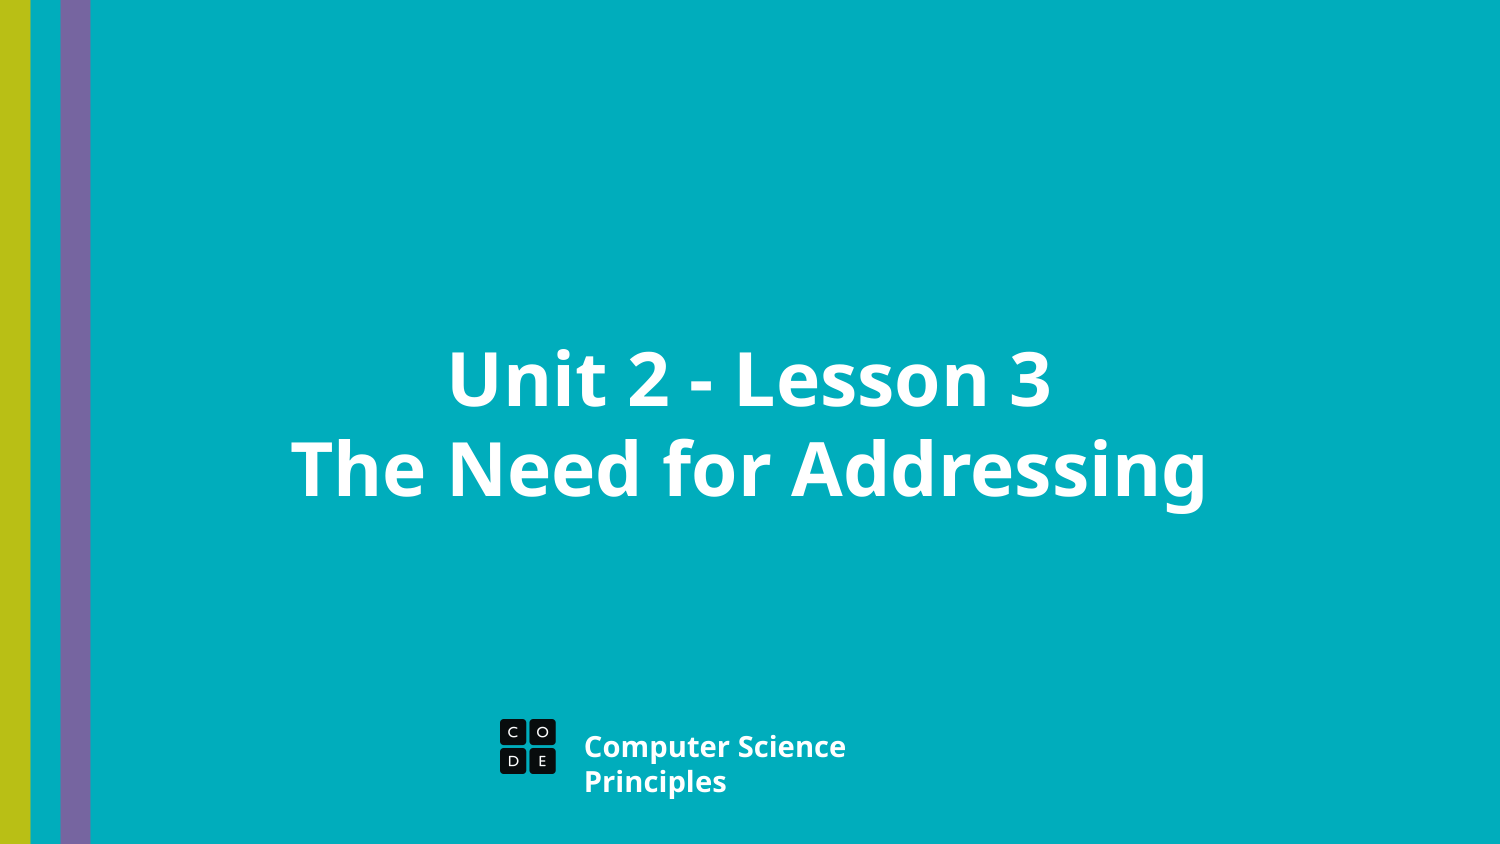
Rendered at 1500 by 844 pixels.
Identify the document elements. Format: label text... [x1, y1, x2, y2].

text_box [499, 713, 1001, 780]
text_box Unit 2 - Lesson 3 The Need for Addressing [51, 352, 1449, 491]
picture [0, 0, 1500, 844]
